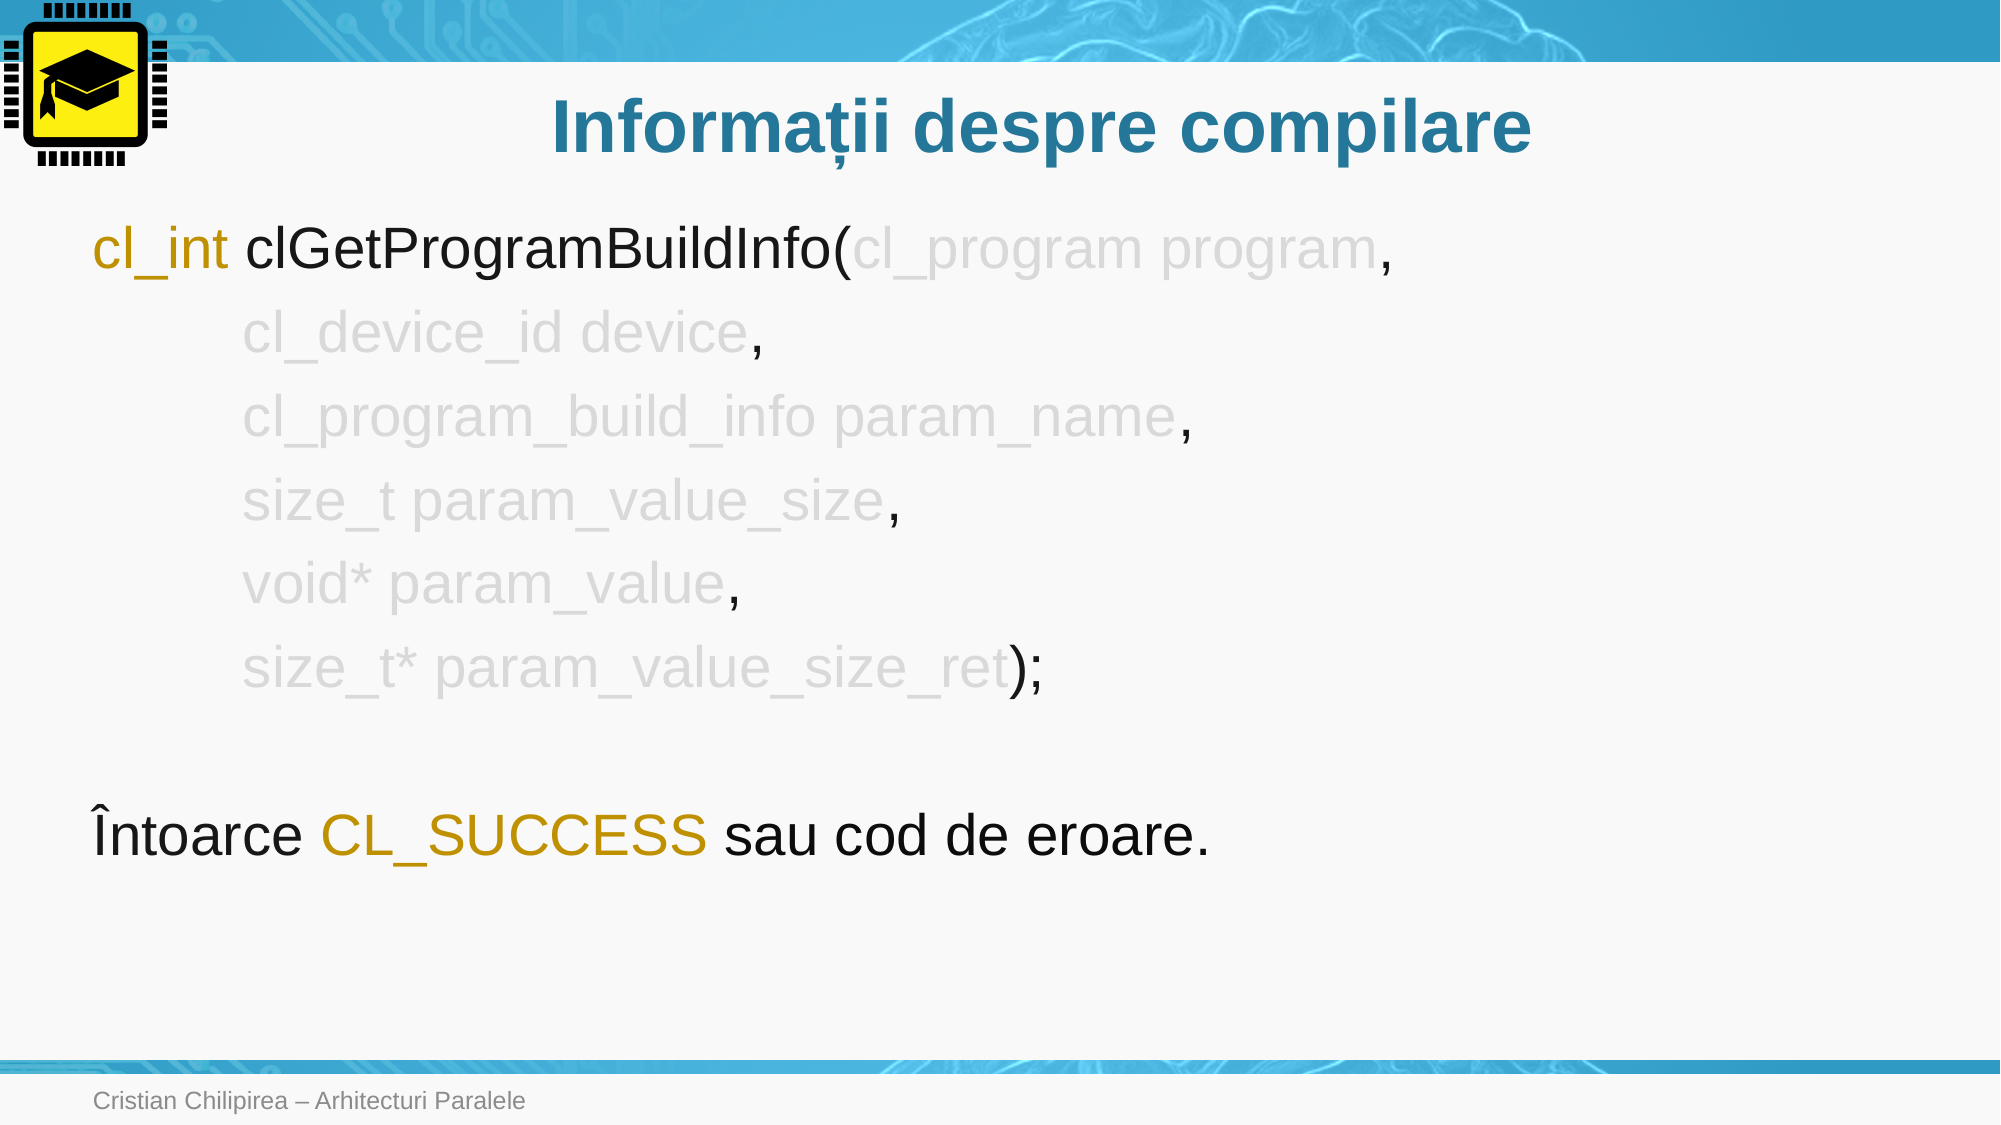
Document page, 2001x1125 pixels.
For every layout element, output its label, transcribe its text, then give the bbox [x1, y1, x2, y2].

footer Cristian Chilipirea – Arhitecturi Paralele [77, 1073, 1338, 1125]
picture [0, 0, 2000, 166]
list cl_int clGetProgramBuildInfo(cl_program program, cl_device_id device, cl_program_build_info param_name, size_t param_value_size, void* param_value, size_t* param_value_size_ret); Întoarce CL_SUCCESS sau cod de eroare. [77, 210, 1915, 1033]
picture [0, 1060, 2000, 1074]
title Informații despre compilare [170, 76, 1915, 180]
